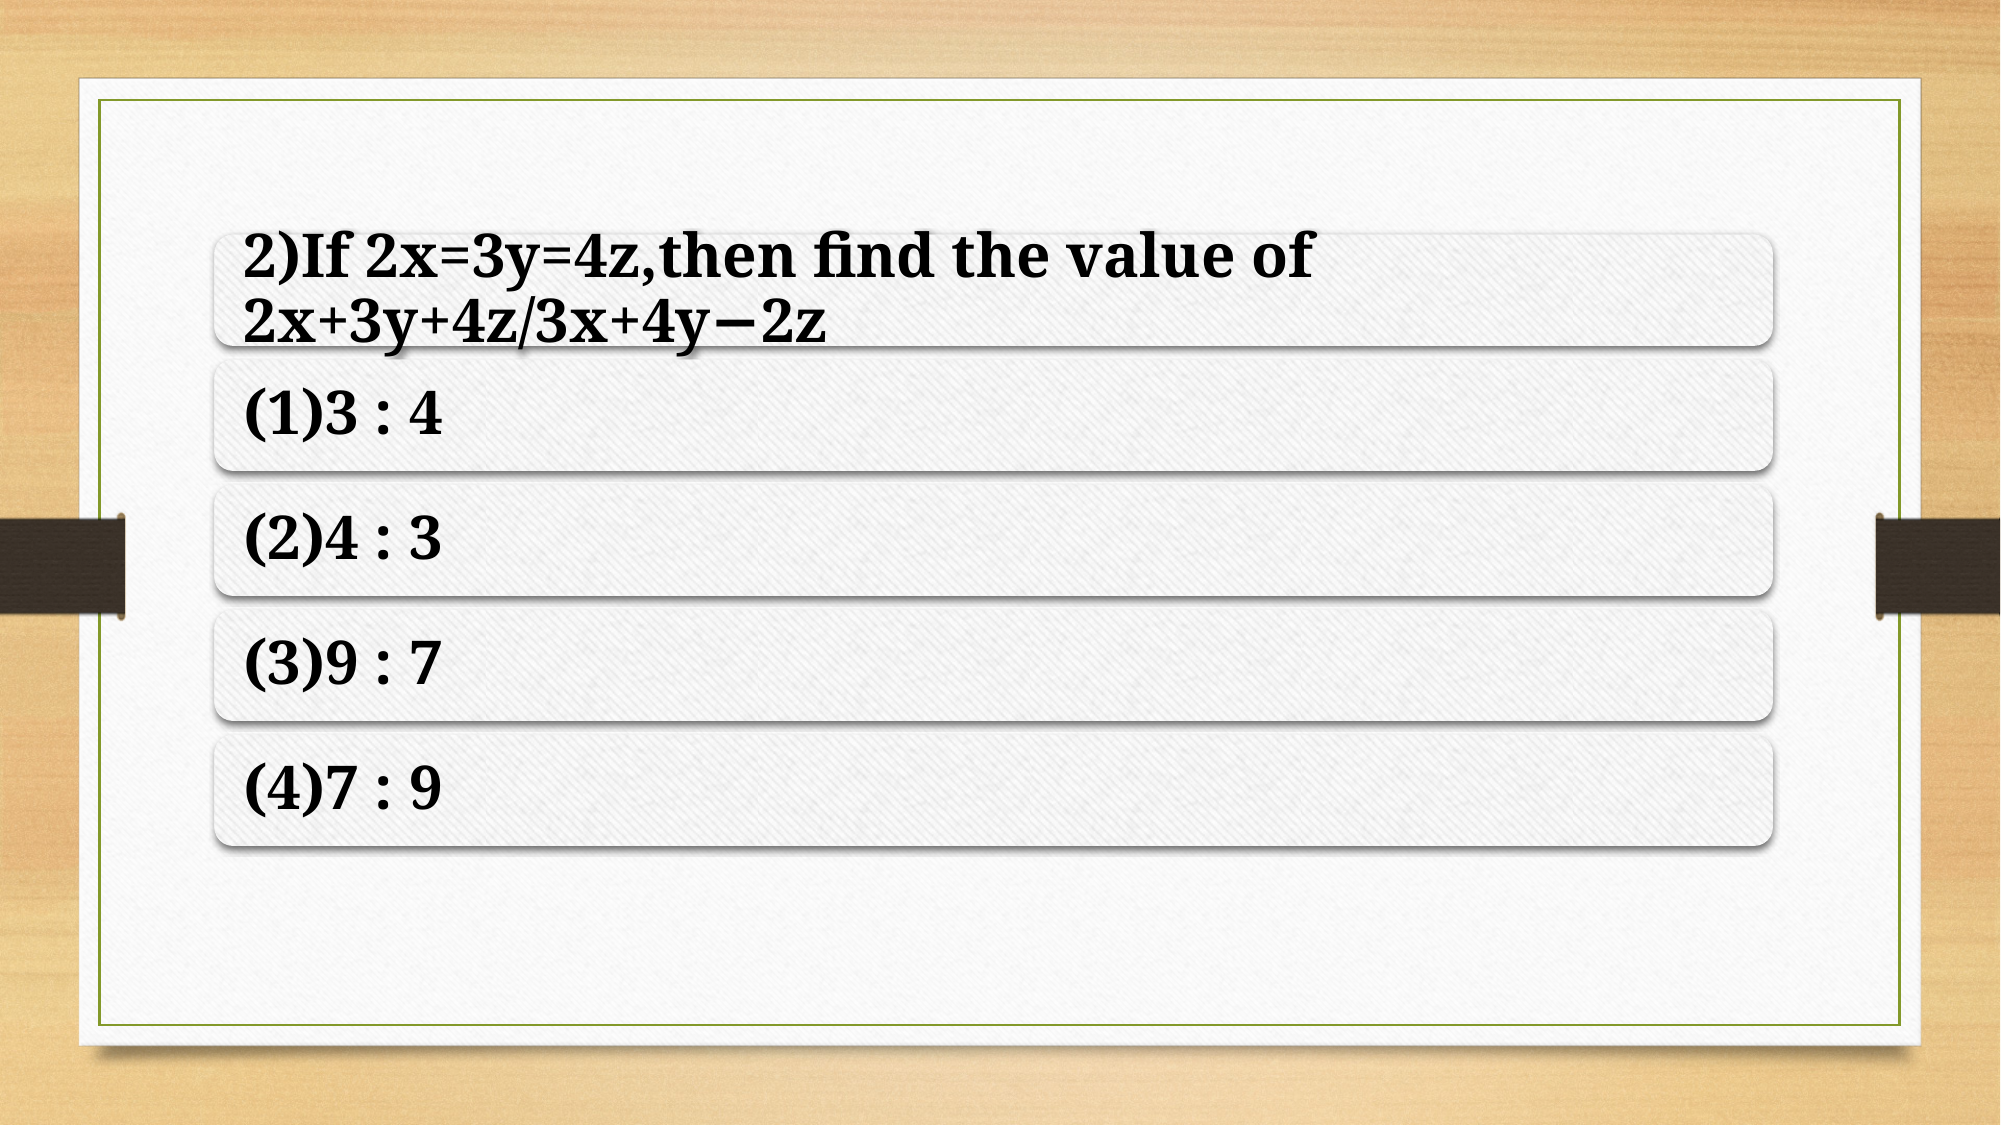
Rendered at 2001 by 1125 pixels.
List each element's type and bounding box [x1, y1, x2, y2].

text_box [214, 169, 1774, 912]
text_box [0, 0, 2000, 1125]
